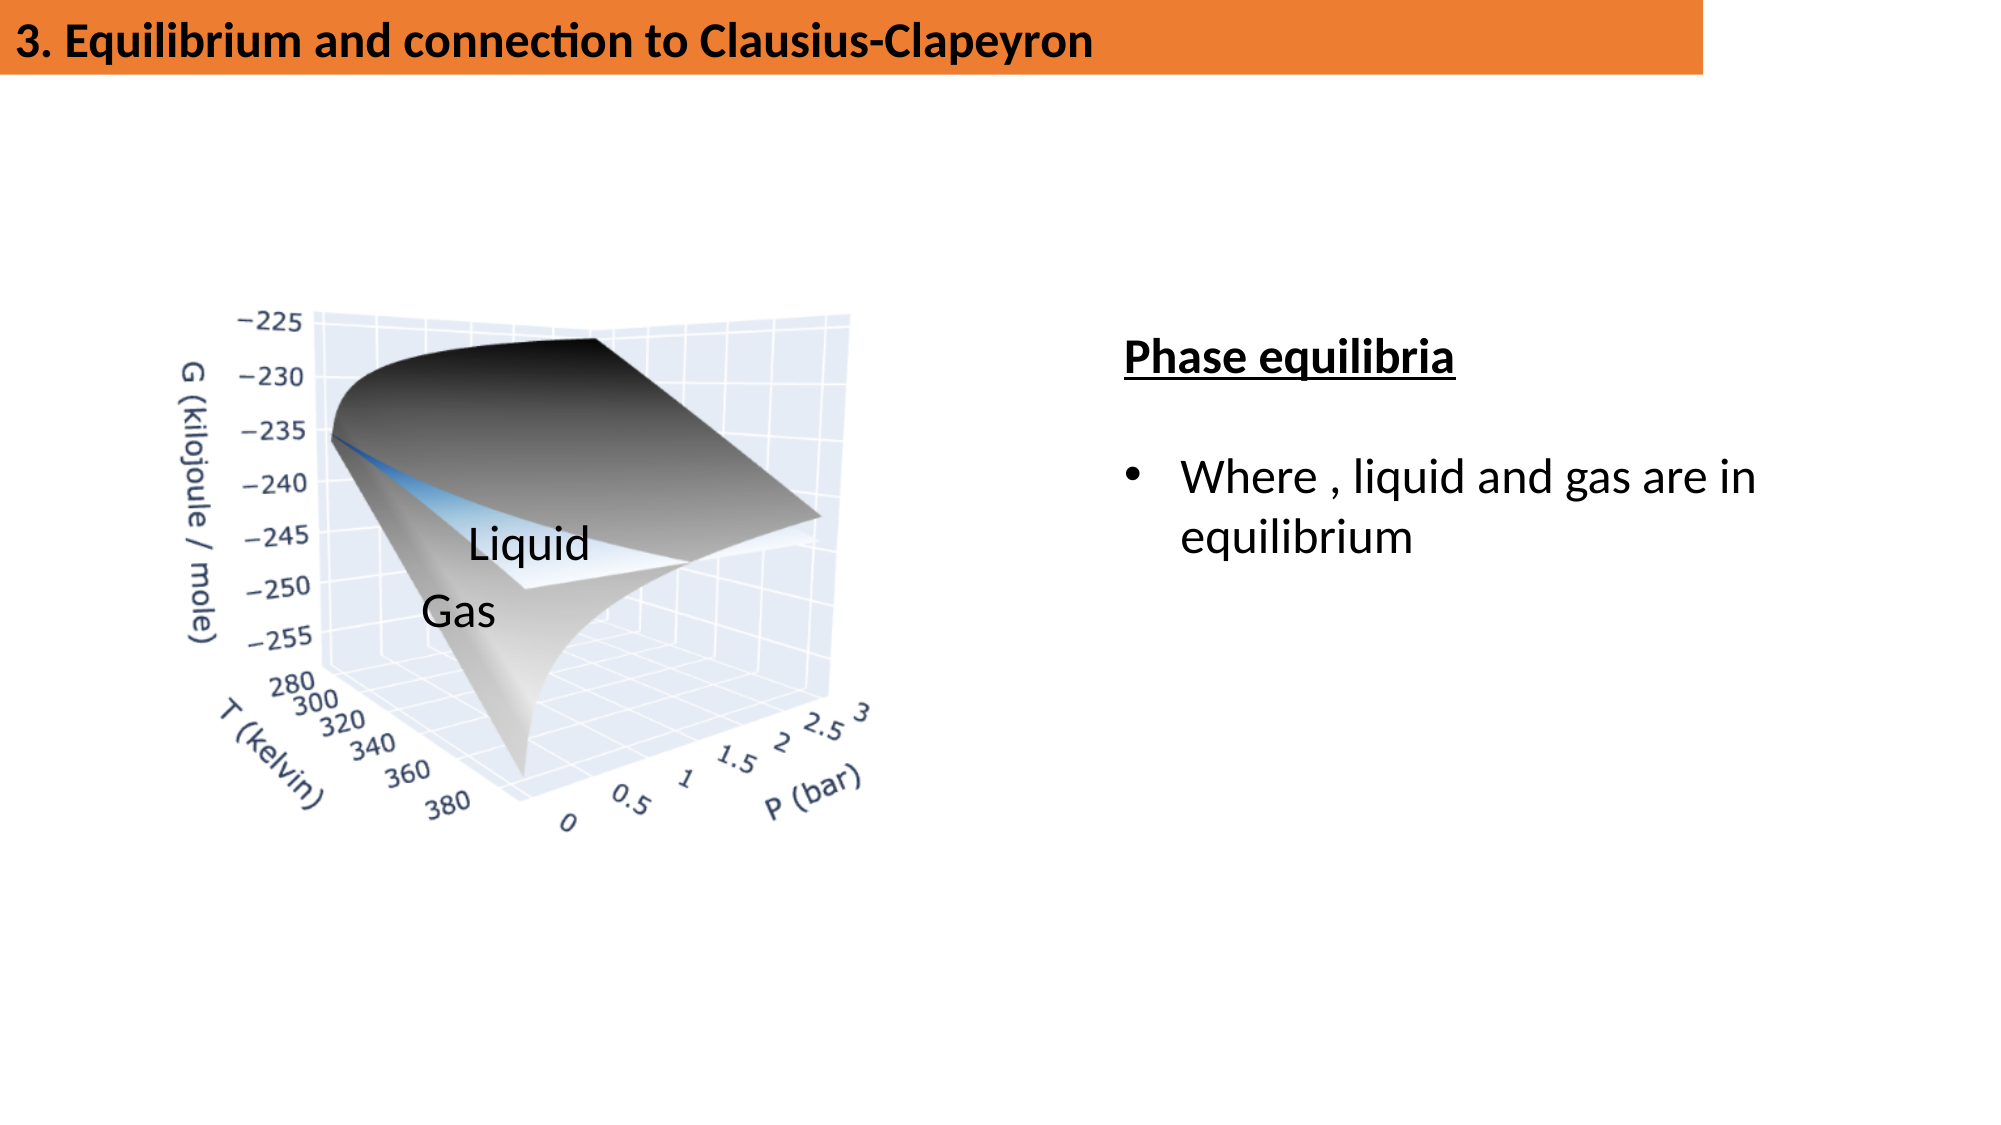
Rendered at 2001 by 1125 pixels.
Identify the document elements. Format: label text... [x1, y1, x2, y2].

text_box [92, 184, 1028, 941]
text_box 3. Equilibrium and connection to Clausius-Clapeyron [0, 0, 1704, 75]
